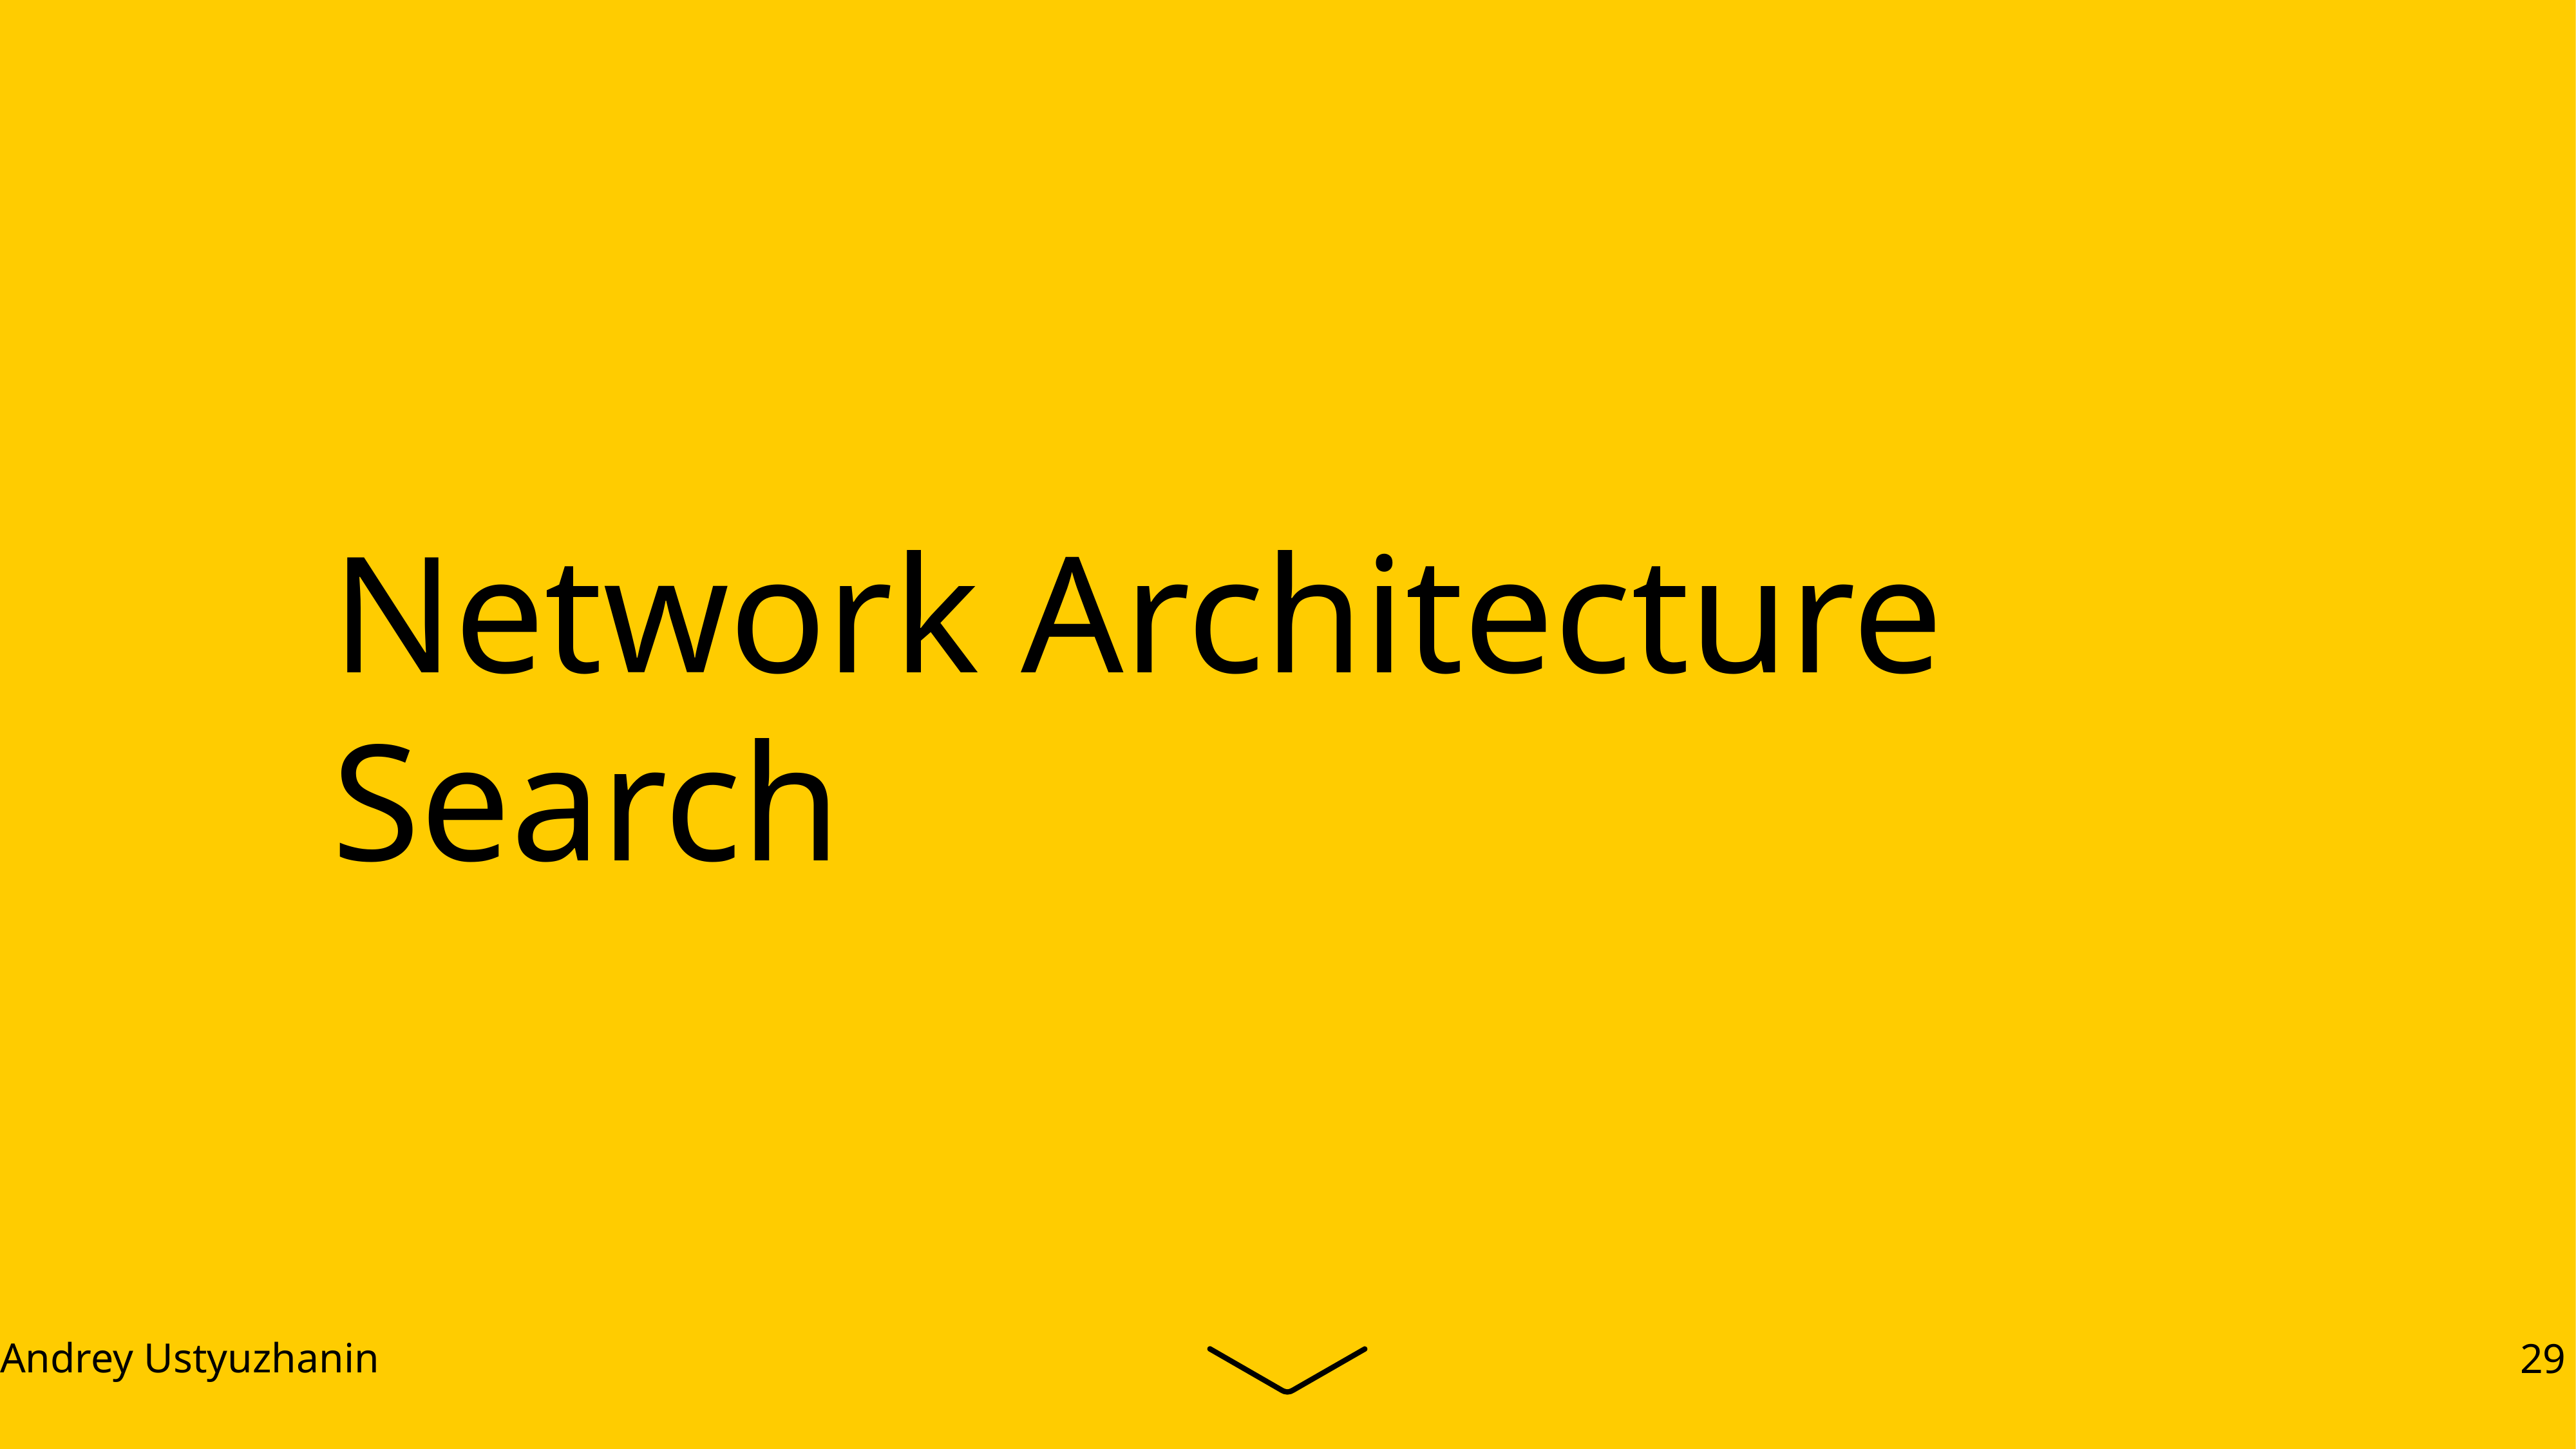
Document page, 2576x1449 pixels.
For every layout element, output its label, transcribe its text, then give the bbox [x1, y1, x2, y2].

footer Andrey Ustyuzhanin [0, 1340, 2056, 1381]
slide_number 29 [2455, 1340, 2576, 1381]
title Network Architecture Search [322, 322, 2257, 1088]
